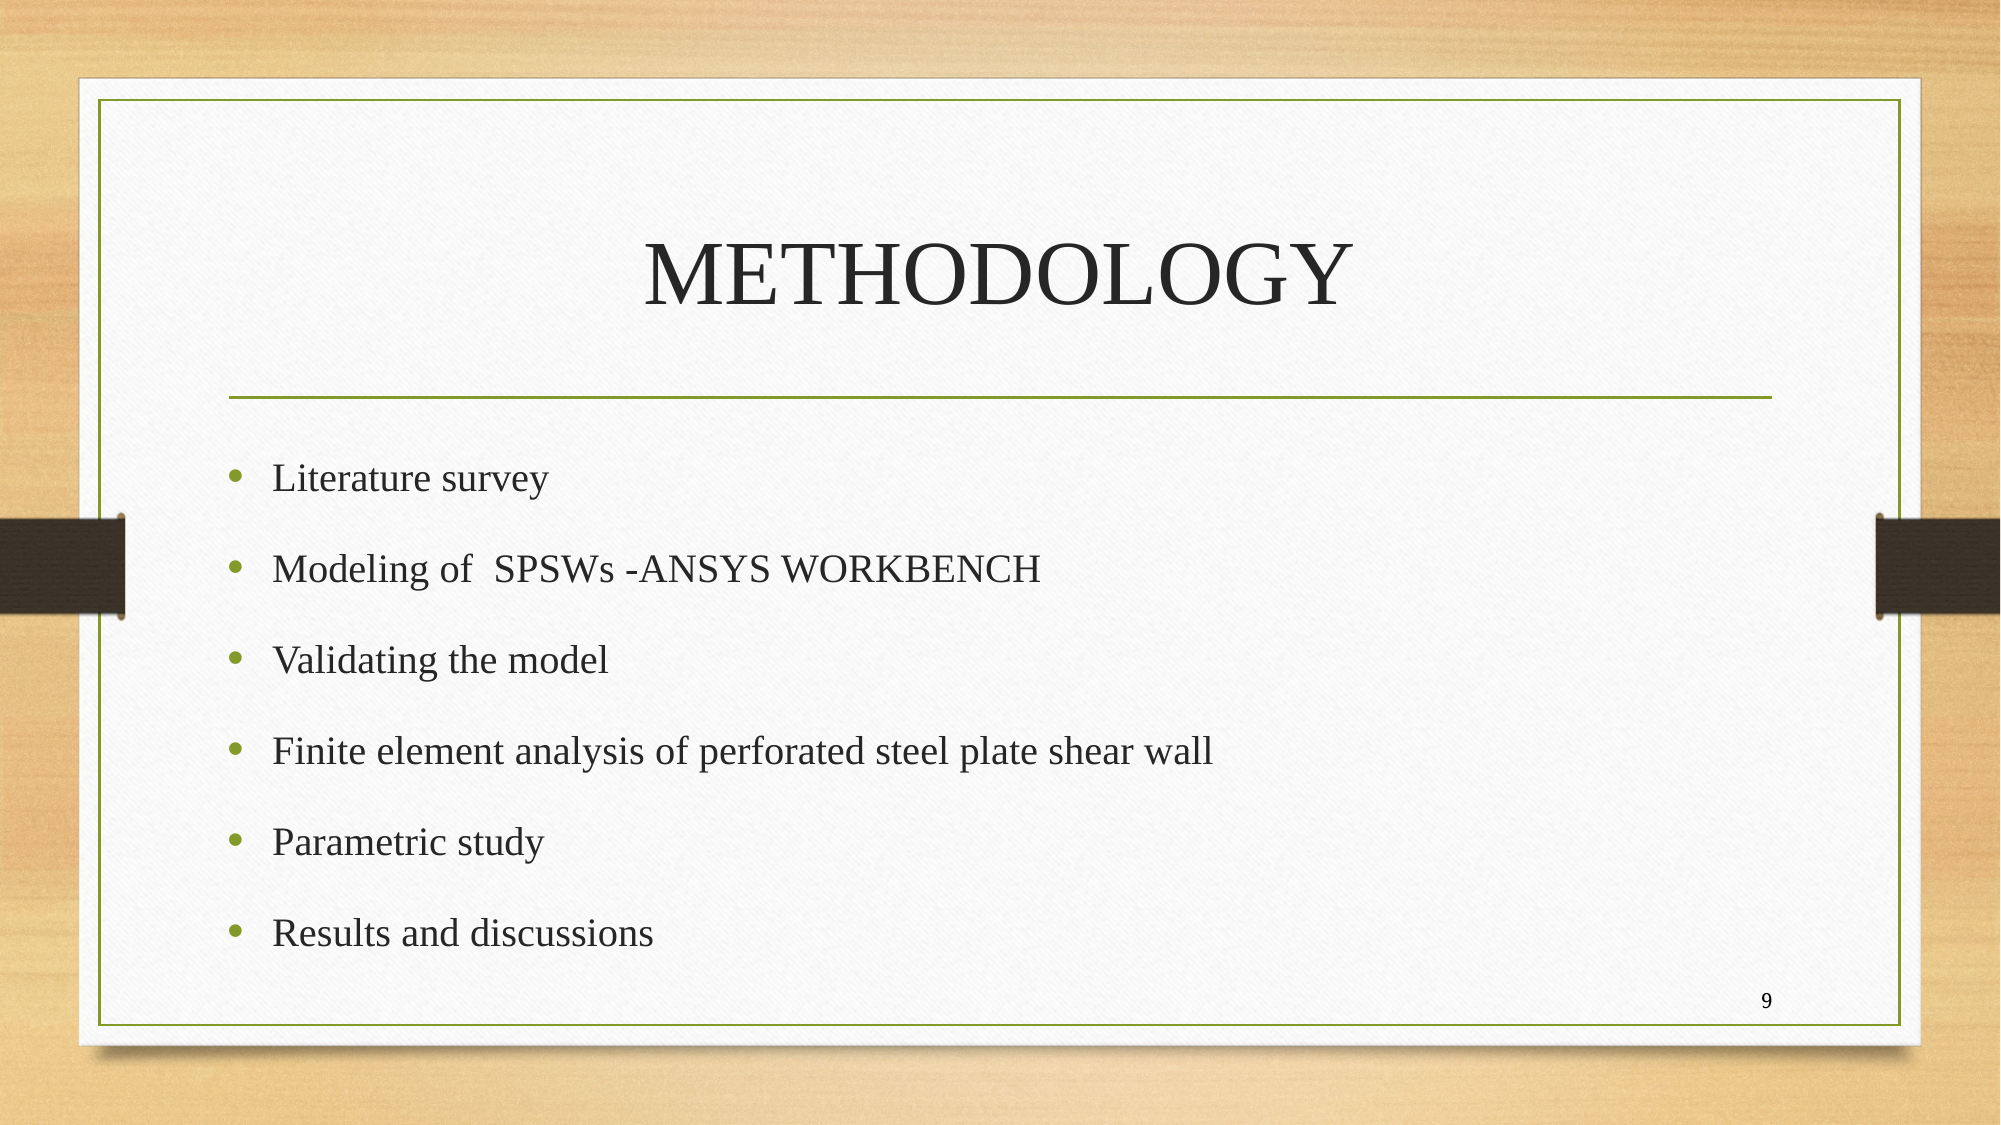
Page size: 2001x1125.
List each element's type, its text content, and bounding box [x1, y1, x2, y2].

slide_number 9 [1698, 979, 1788, 1025]
title METHODOLOGY [212, 161, 1788, 375]
list Literature survey Modeling of SPSWs -ANSYS WORKBENCH Validating the model Finite element analysis of perforated steel plate shear wall Parametric study Results and discussions [212, 419, 1788, 964]
picture [0, 0, 2001, 1125]
